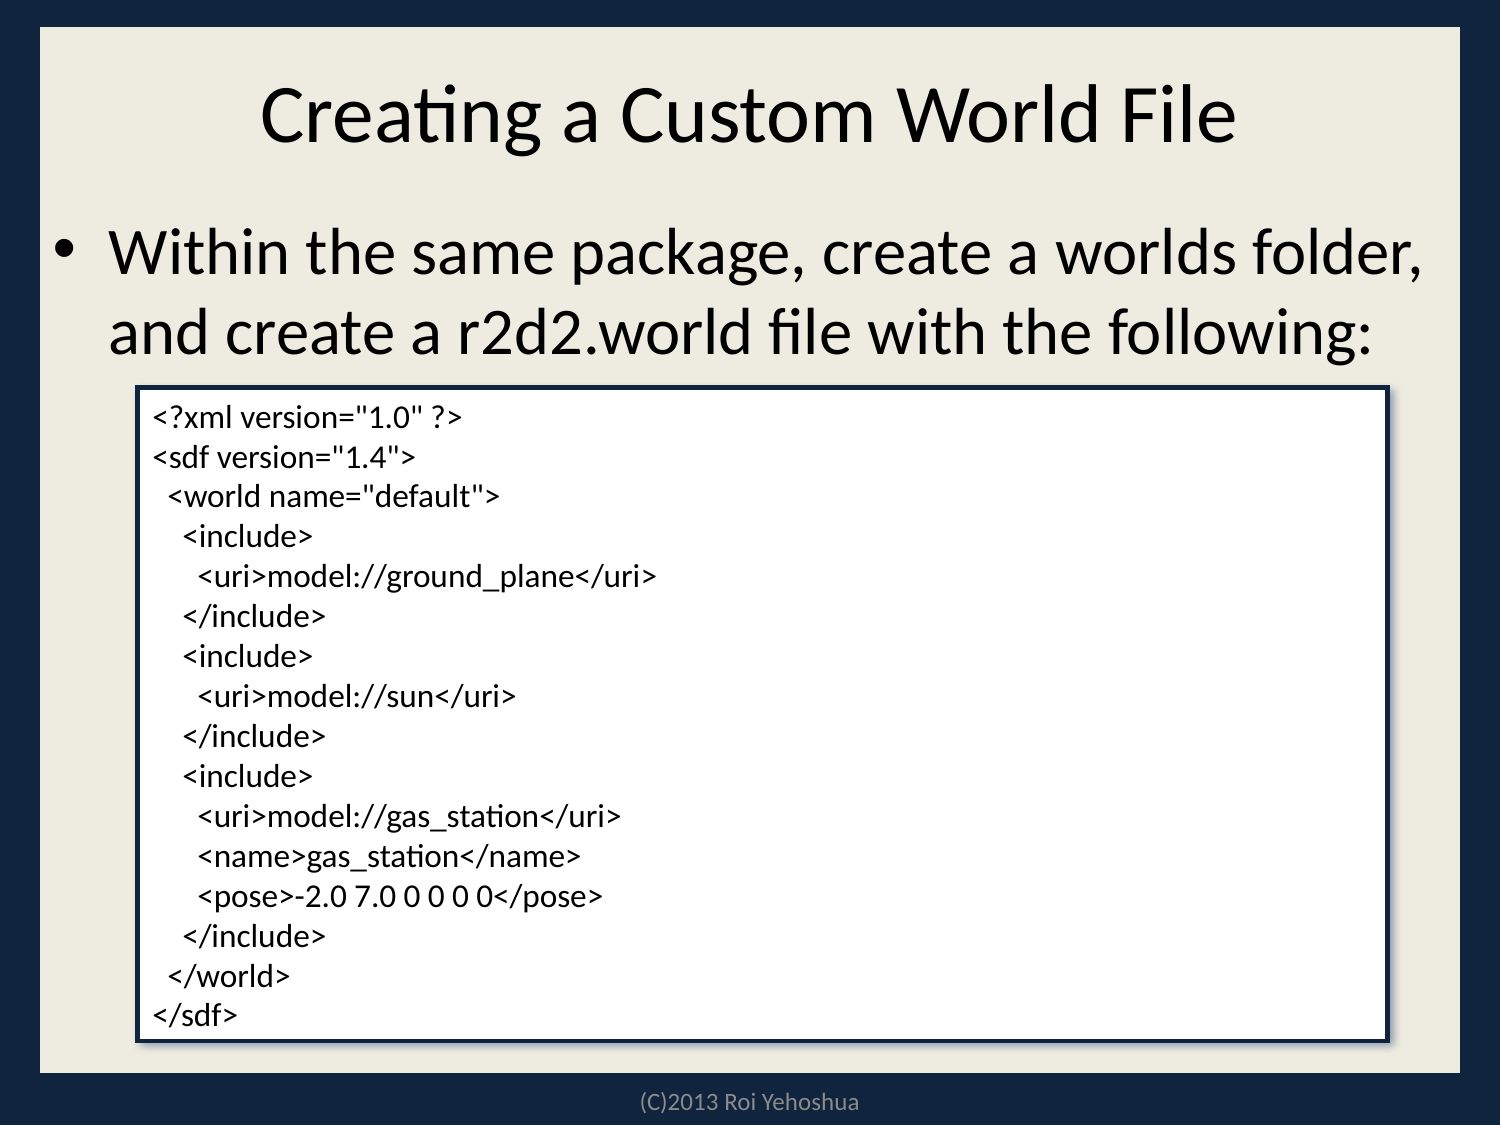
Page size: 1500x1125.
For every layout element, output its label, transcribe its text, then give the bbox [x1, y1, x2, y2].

text_box <?xml version="1.0" ?> <sdf version="1.4"> <world name="default"> <include> <uri>model://ground_plane</uri> </include> <include> <uri>model://sun</uri> </include> <include> <uri>model://gas_station</uri> <name>gas_station</name> <pose>-2.0 7.0 0 0 0 0</pose> </include> </world> </sdf> [137, 387, 1388, 1041]
footer (C)2013 Roi Yehoshua [512, 1074, 988, 1125]
list Within the same package, create a worlds folder, and create a r2d2.world file with the following: [37, 200, 1463, 1080]
title Creating a Custom World File [37, 31, 1463, 188]
